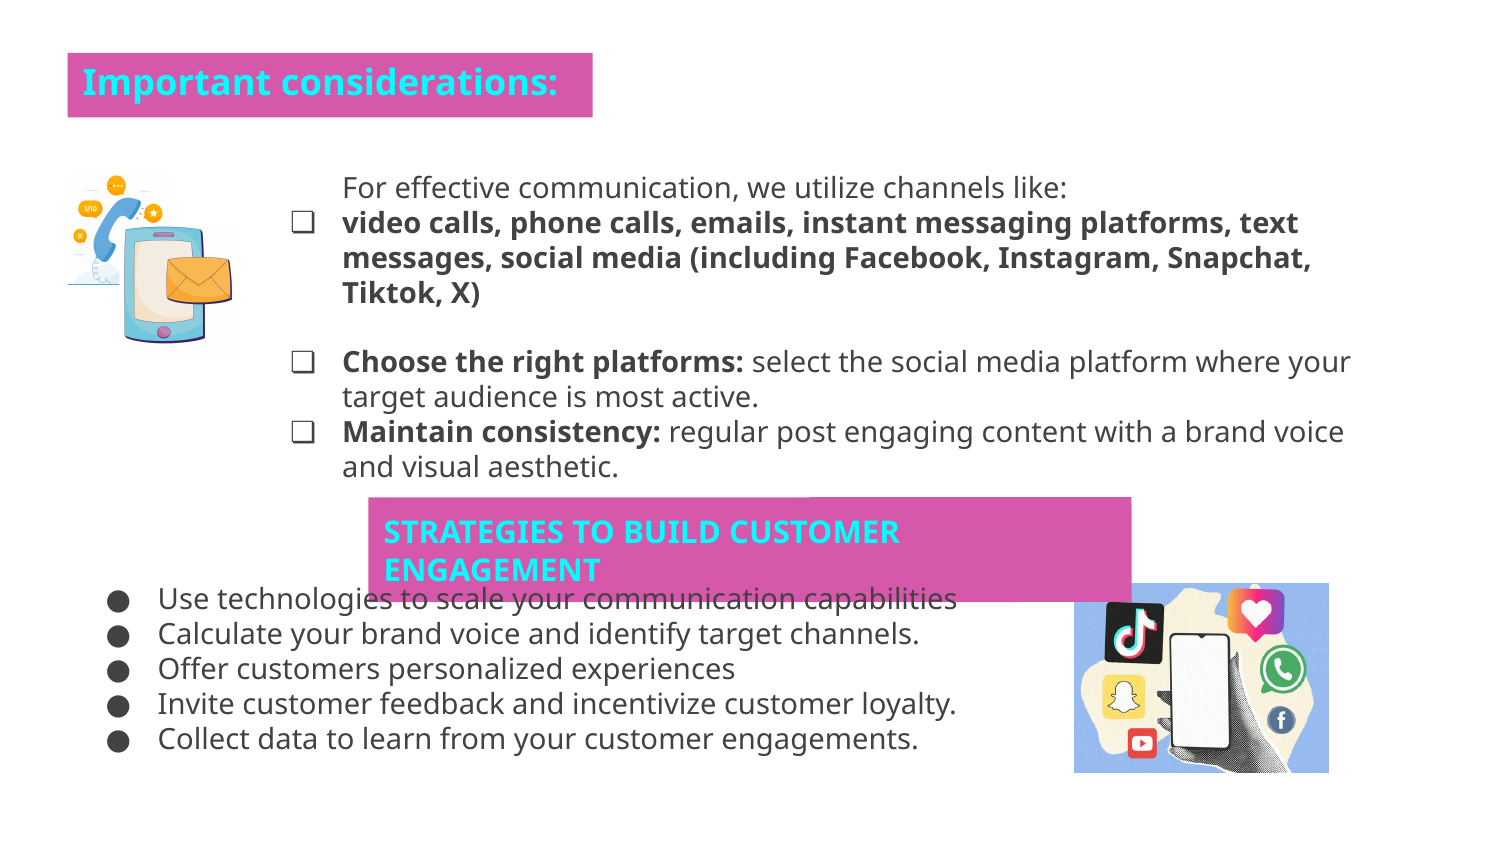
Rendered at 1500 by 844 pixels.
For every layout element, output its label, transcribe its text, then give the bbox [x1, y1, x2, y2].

text_box STRATEGIES TO BUILD CUSTOMER ENGAGEMENT [368, 497, 1132, 581]
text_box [67, 171, 239, 373]
text_box Important considerations: [67, 52, 593, 118]
text_box For effective communication, we utilize channels like: video calls, phone calls, emails, instant messaging platforms, text messages, social media (including Facebook, Instagram, Snapchat, Tiktok, X) Choose the right platforms: select the social media platform where your target audience is most active. Maintain consistency: regular post engaging content with a brand voice and visual aesthetic. [252, 154, 1404, 461]
picture [1073, 583, 1330, 773]
text_box Use technologies to scale your communication capabilities Calculate your brand voice and identify target channels. Offer customers personalized experiences Invite customer feedback and incentivize customer loyalty. Collect data to learn from your customer engagements. [67, 565, 1078, 790]
